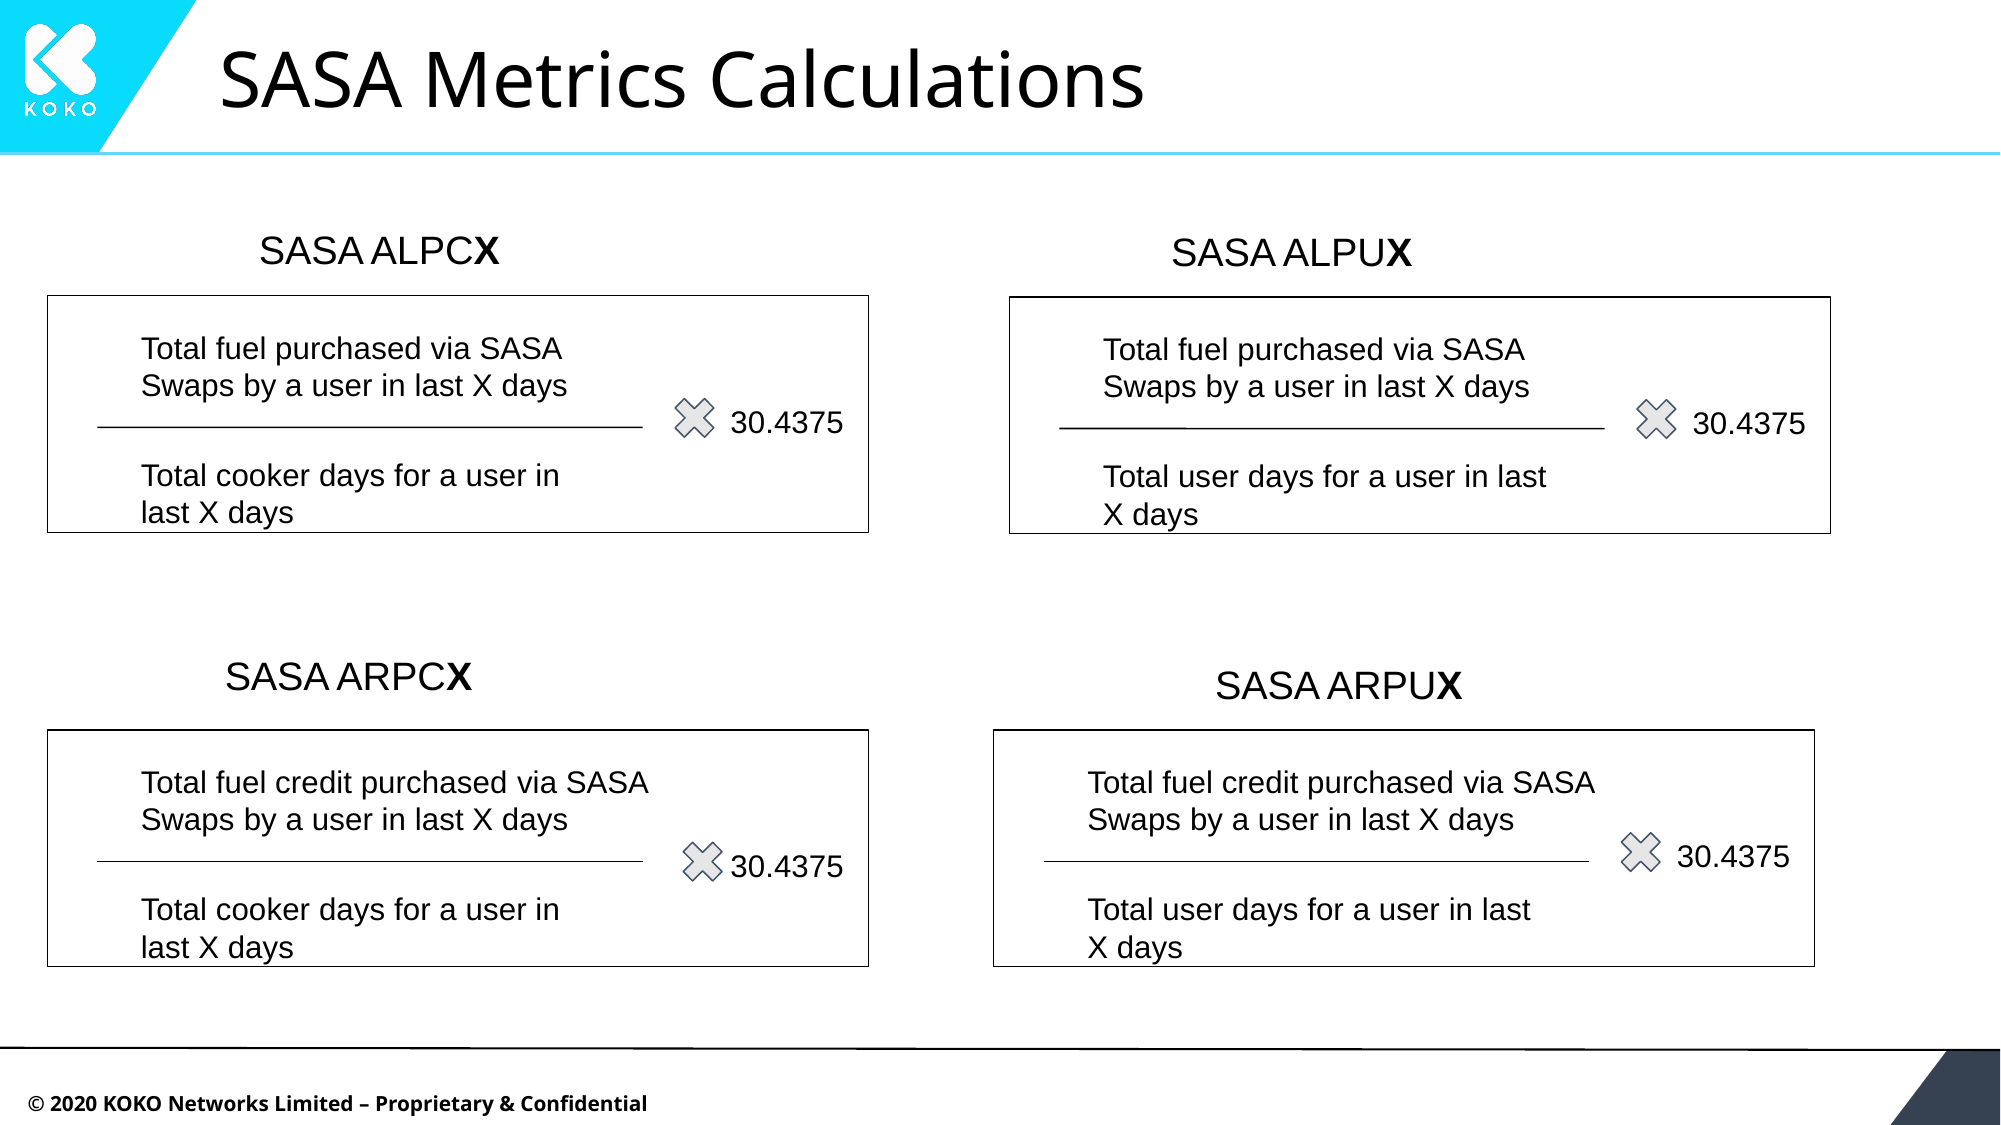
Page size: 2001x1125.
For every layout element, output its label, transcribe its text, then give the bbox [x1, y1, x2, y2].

text_box SASA ARPUX [1195, 639, 1495, 727]
text_box Total user days for a user in last X days [1067, 869, 1566, 941]
text_box [47, 729, 869, 967]
text_box 30.4375 [710, 382, 869, 454]
text_box Total cooker days for a user in last X days [120, 869, 620, 941]
text_box [675, 398, 710, 438]
text_box SASA ALPCX [238, 205, 643, 293]
title SASA Metrics Calculations [204, 28, 1501, 125]
text_box SASA ALPUX [1151, 206, 1510, 294]
text_box [1637, 399, 1672, 439]
text_box [1009, 296, 1831, 534]
text_box Total cooker days for a user in last X days [120, 435, 620, 507]
text_box [993, 729, 1815, 967]
text_box 30.4375 [1656, 816, 1815, 888]
picture [1891, 1051, 2001, 1125]
text_box [47, 295, 869, 533]
text_box 30.4375 [1672, 383, 1831, 455]
text_box 30.4375 [710, 825, 869, 898]
text_box Total user days for a user in last X days [1082, 437, 1582, 508]
text_box [683, 842, 710, 881]
text_box Total fuel credit purchased via SASA Swaps by a user in last X days [1067, 742, 1657, 814]
text_box SASA ARPCX [204, 630, 529, 718]
text_box Total fuel purchased via SASA Swaps by a user in last X days [1082, 309, 1619, 381]
picture [0, 0, 197, 152]
text_box Total fuel credit purchased via SASA Swaps by a user in last X days [120, 742, 723, 814]
text_box [1621, 832, 1656, 872]
text_box Total fuel purchased via SASA Swaps by a user in last X days [120, 308, 657, 380]
